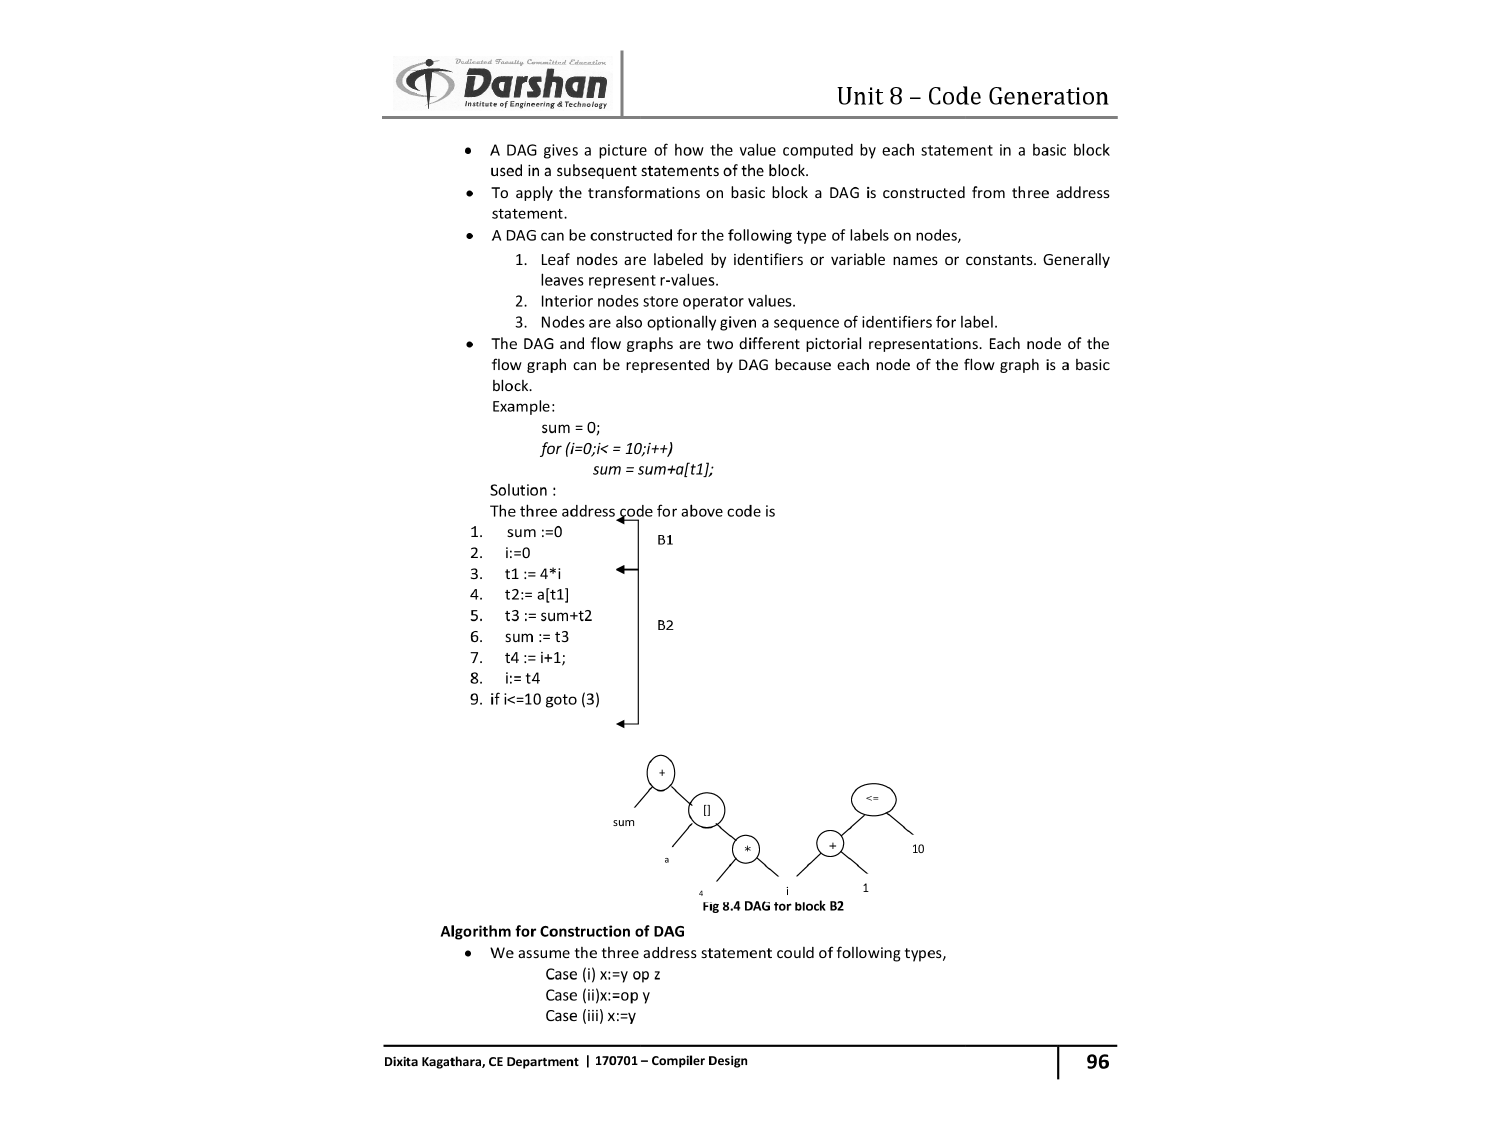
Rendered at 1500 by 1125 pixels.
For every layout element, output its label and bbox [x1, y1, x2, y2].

picture [313, 0, 1187, 1125]
